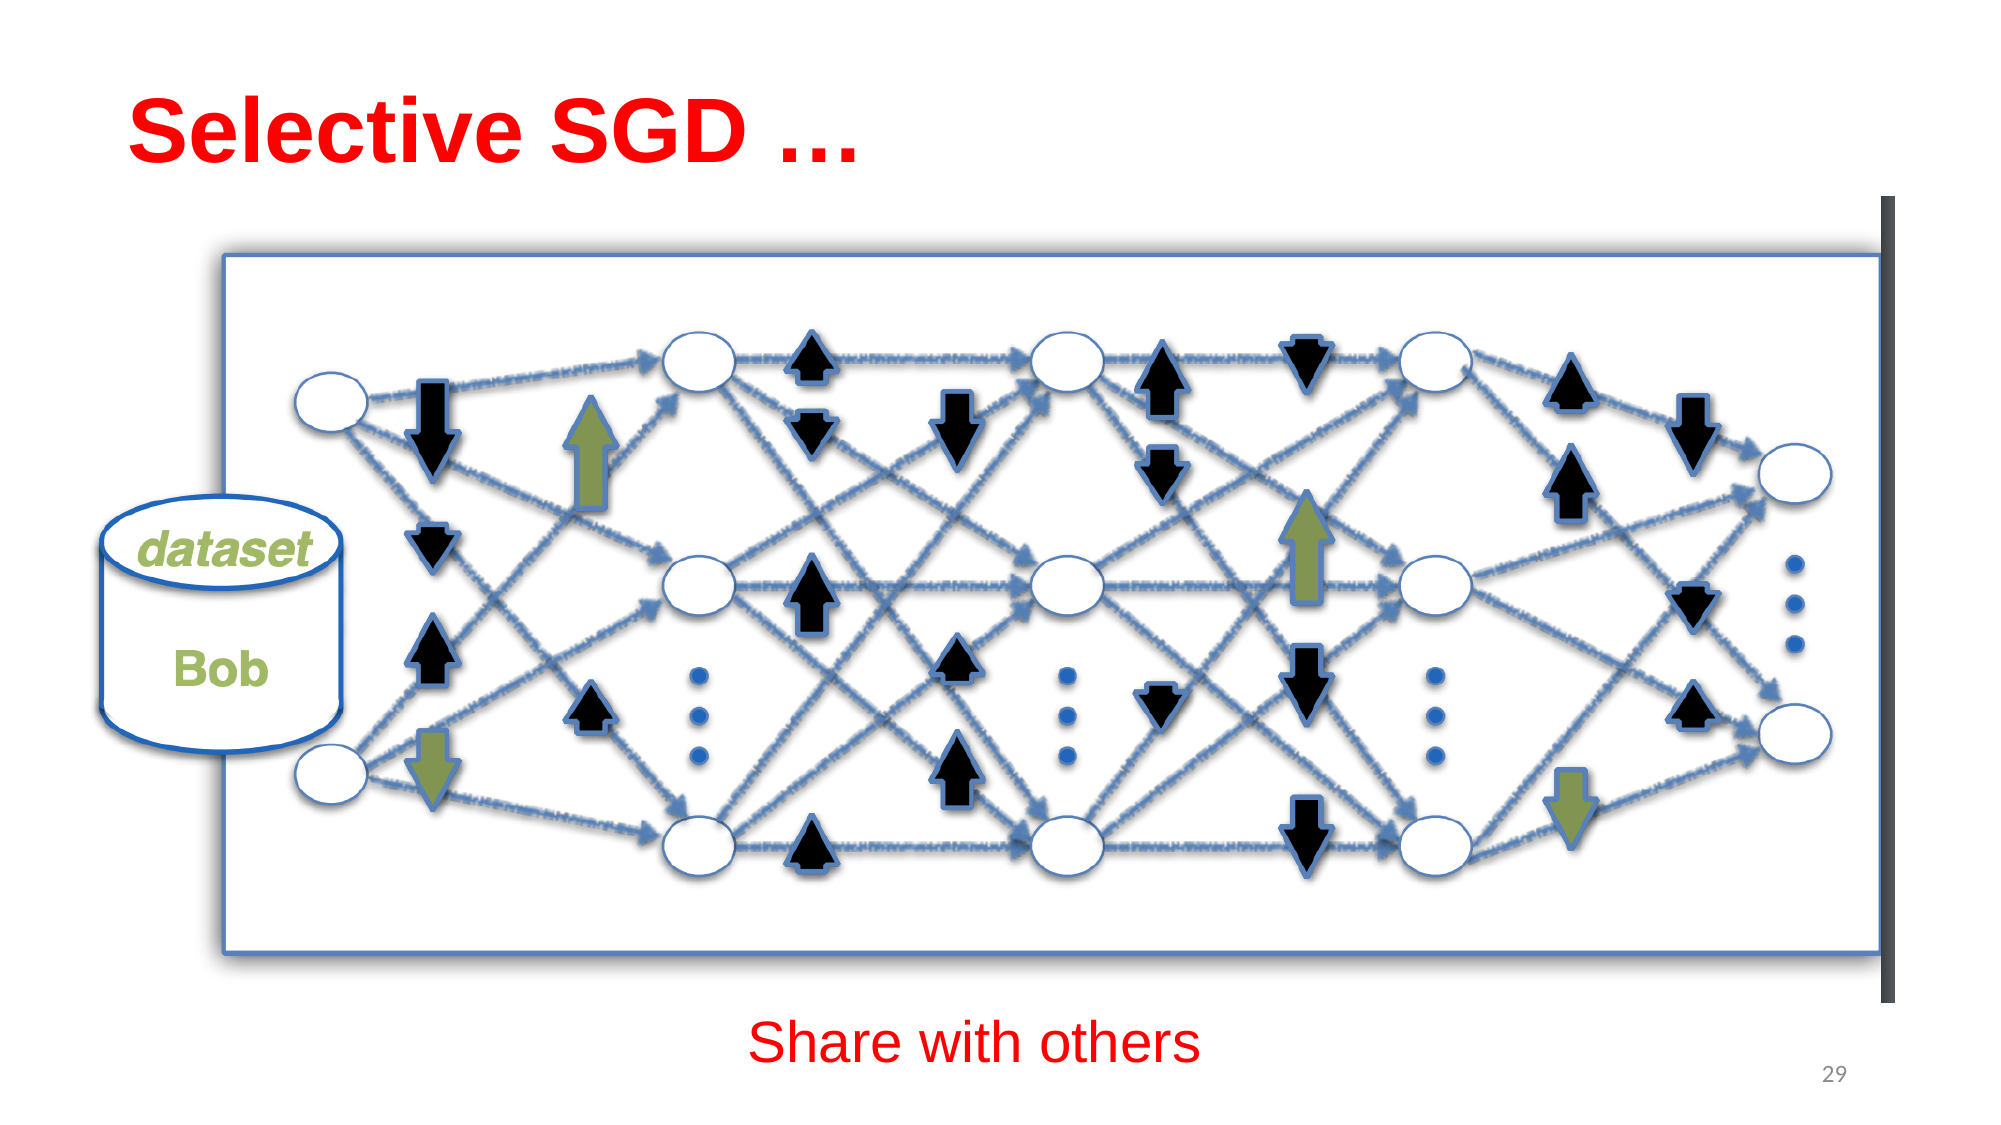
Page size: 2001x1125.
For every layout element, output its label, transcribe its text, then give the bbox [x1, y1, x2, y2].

title Selective SGD … [112, 24, 1838, 196]
slide_number 29 [1412, 1042, 1863, 1103]
picture [90, 196, 1895, 1003]
text_box Share with others [732, 1003, 1217, 1082]
